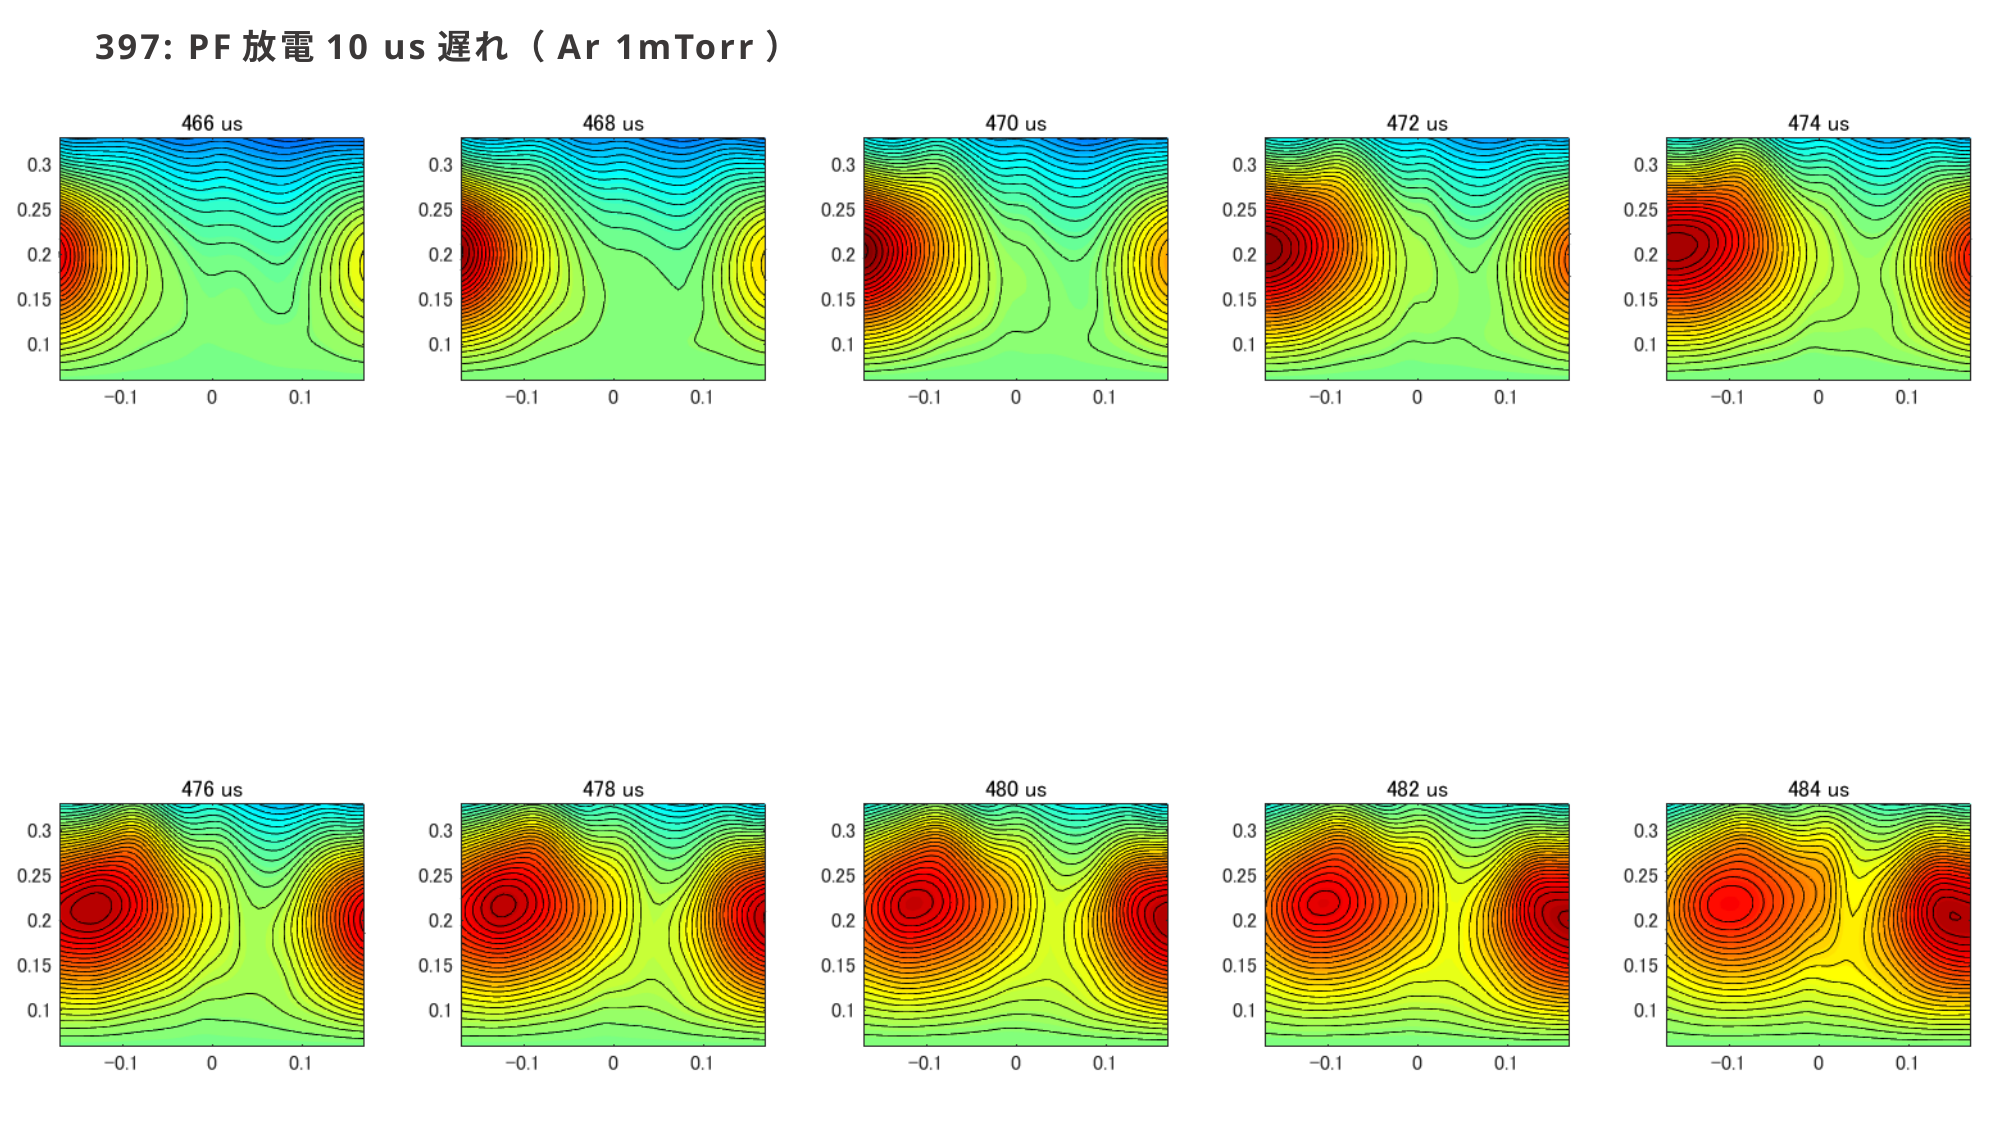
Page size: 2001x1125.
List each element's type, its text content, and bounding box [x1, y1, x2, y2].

title 397: PF放電10 us遅れ（Ar 1mTorr） [63, 0, 2000, 90]
picture [0, 90, 2000, 1089]
